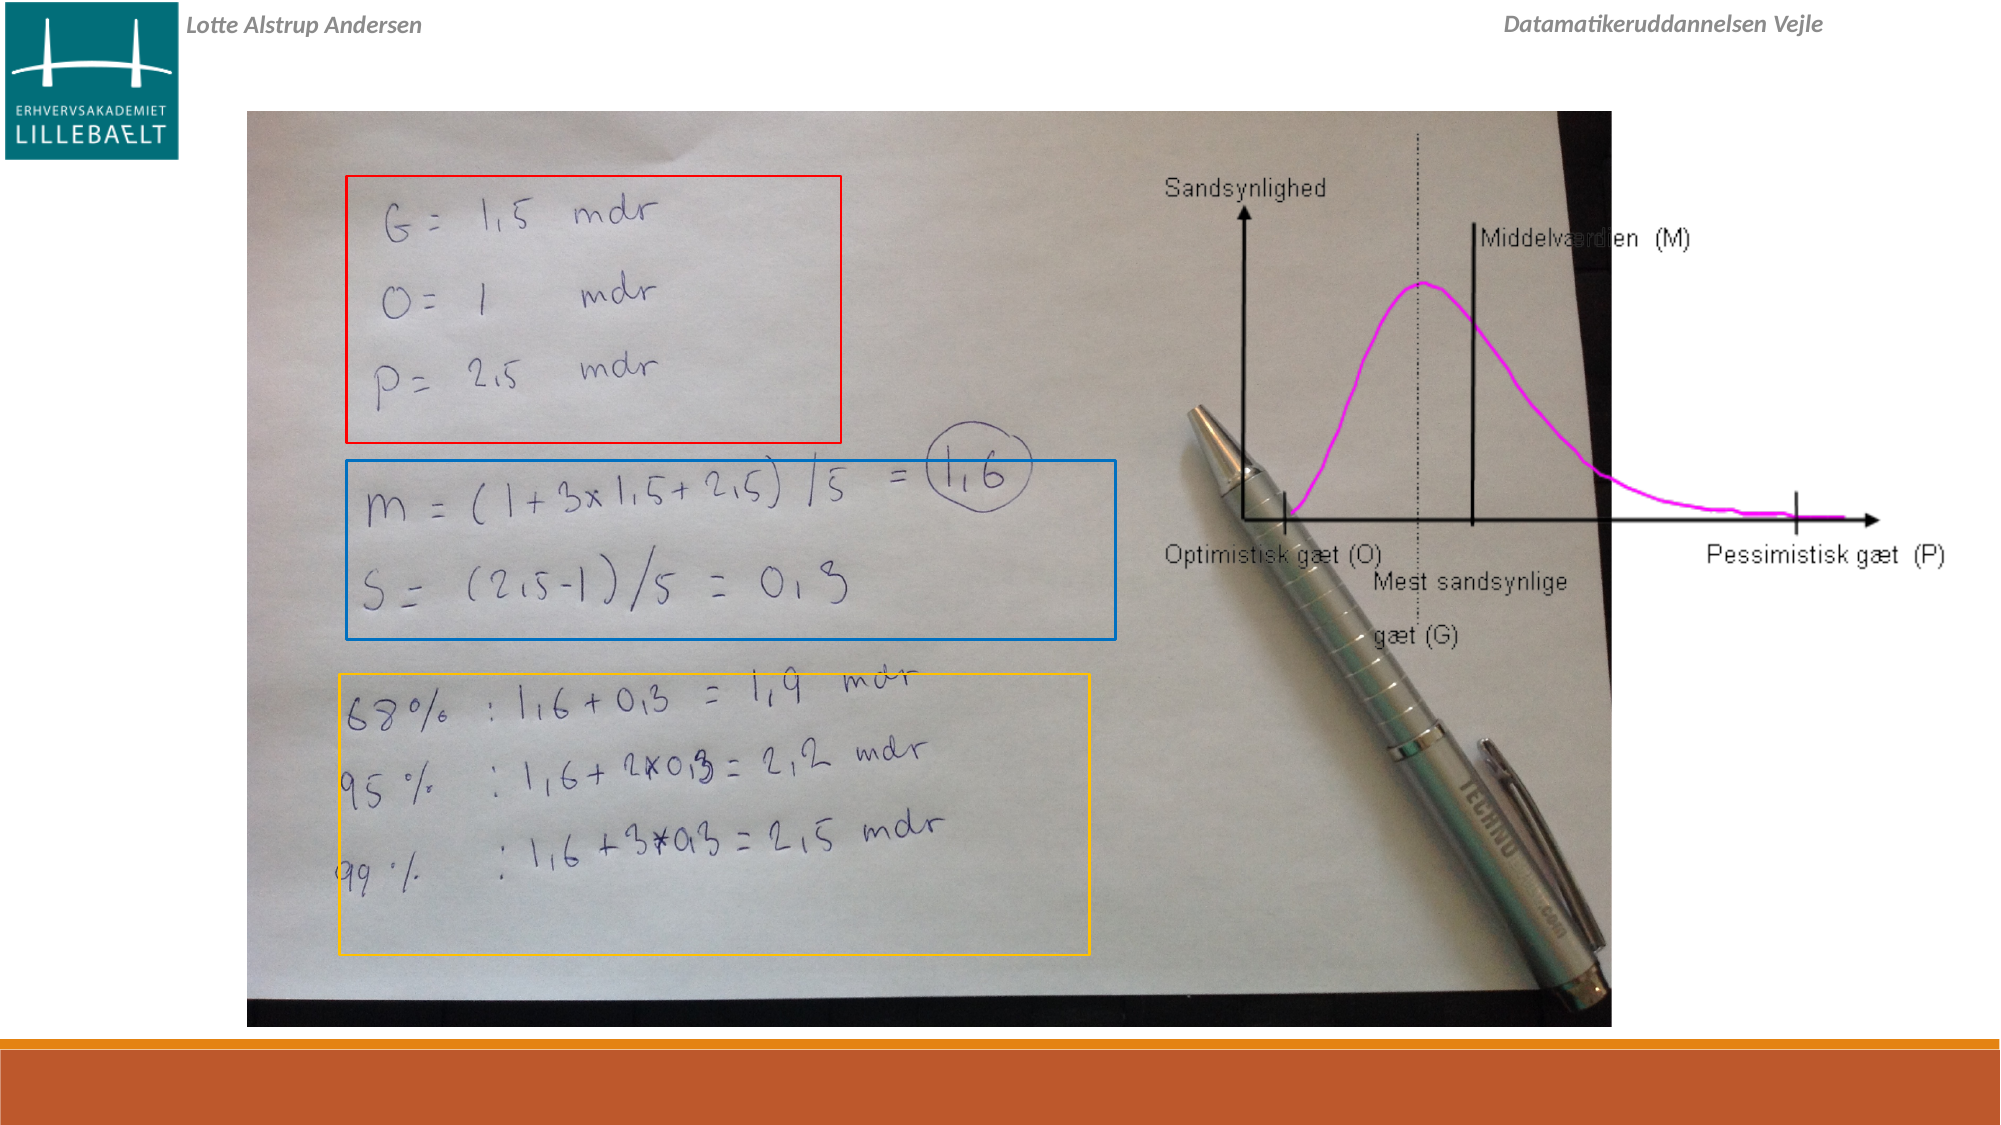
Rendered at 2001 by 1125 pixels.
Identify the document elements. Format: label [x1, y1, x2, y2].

picture [246, 110, 2000, 1028]
picture [4, 1, 180, 161]
